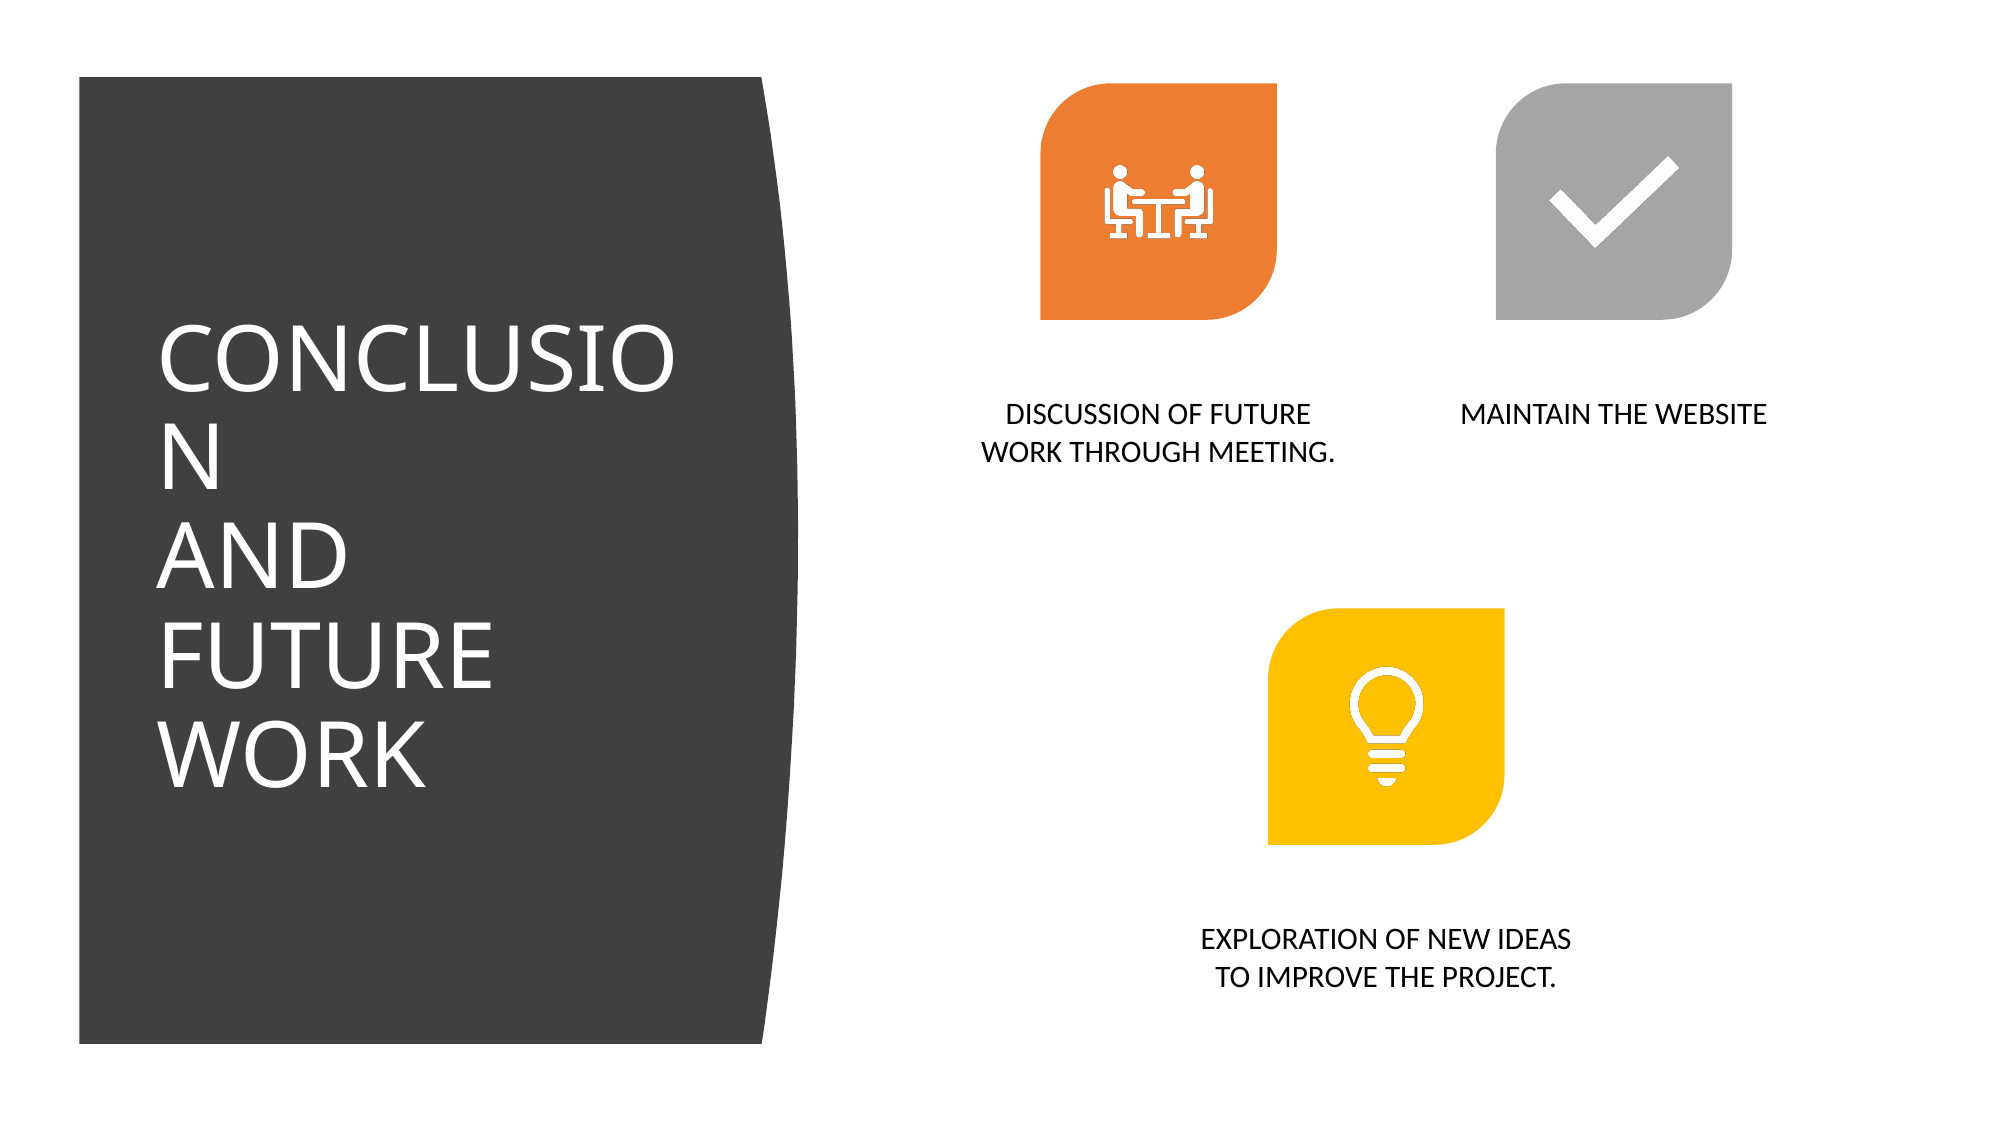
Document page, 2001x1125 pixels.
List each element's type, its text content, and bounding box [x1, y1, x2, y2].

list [852, 77, 1921, 1043]
text_box [78, 76, 800, 1045]
title CONCLUSION AND FUTURE WORK [141, 166, 702, 953]
